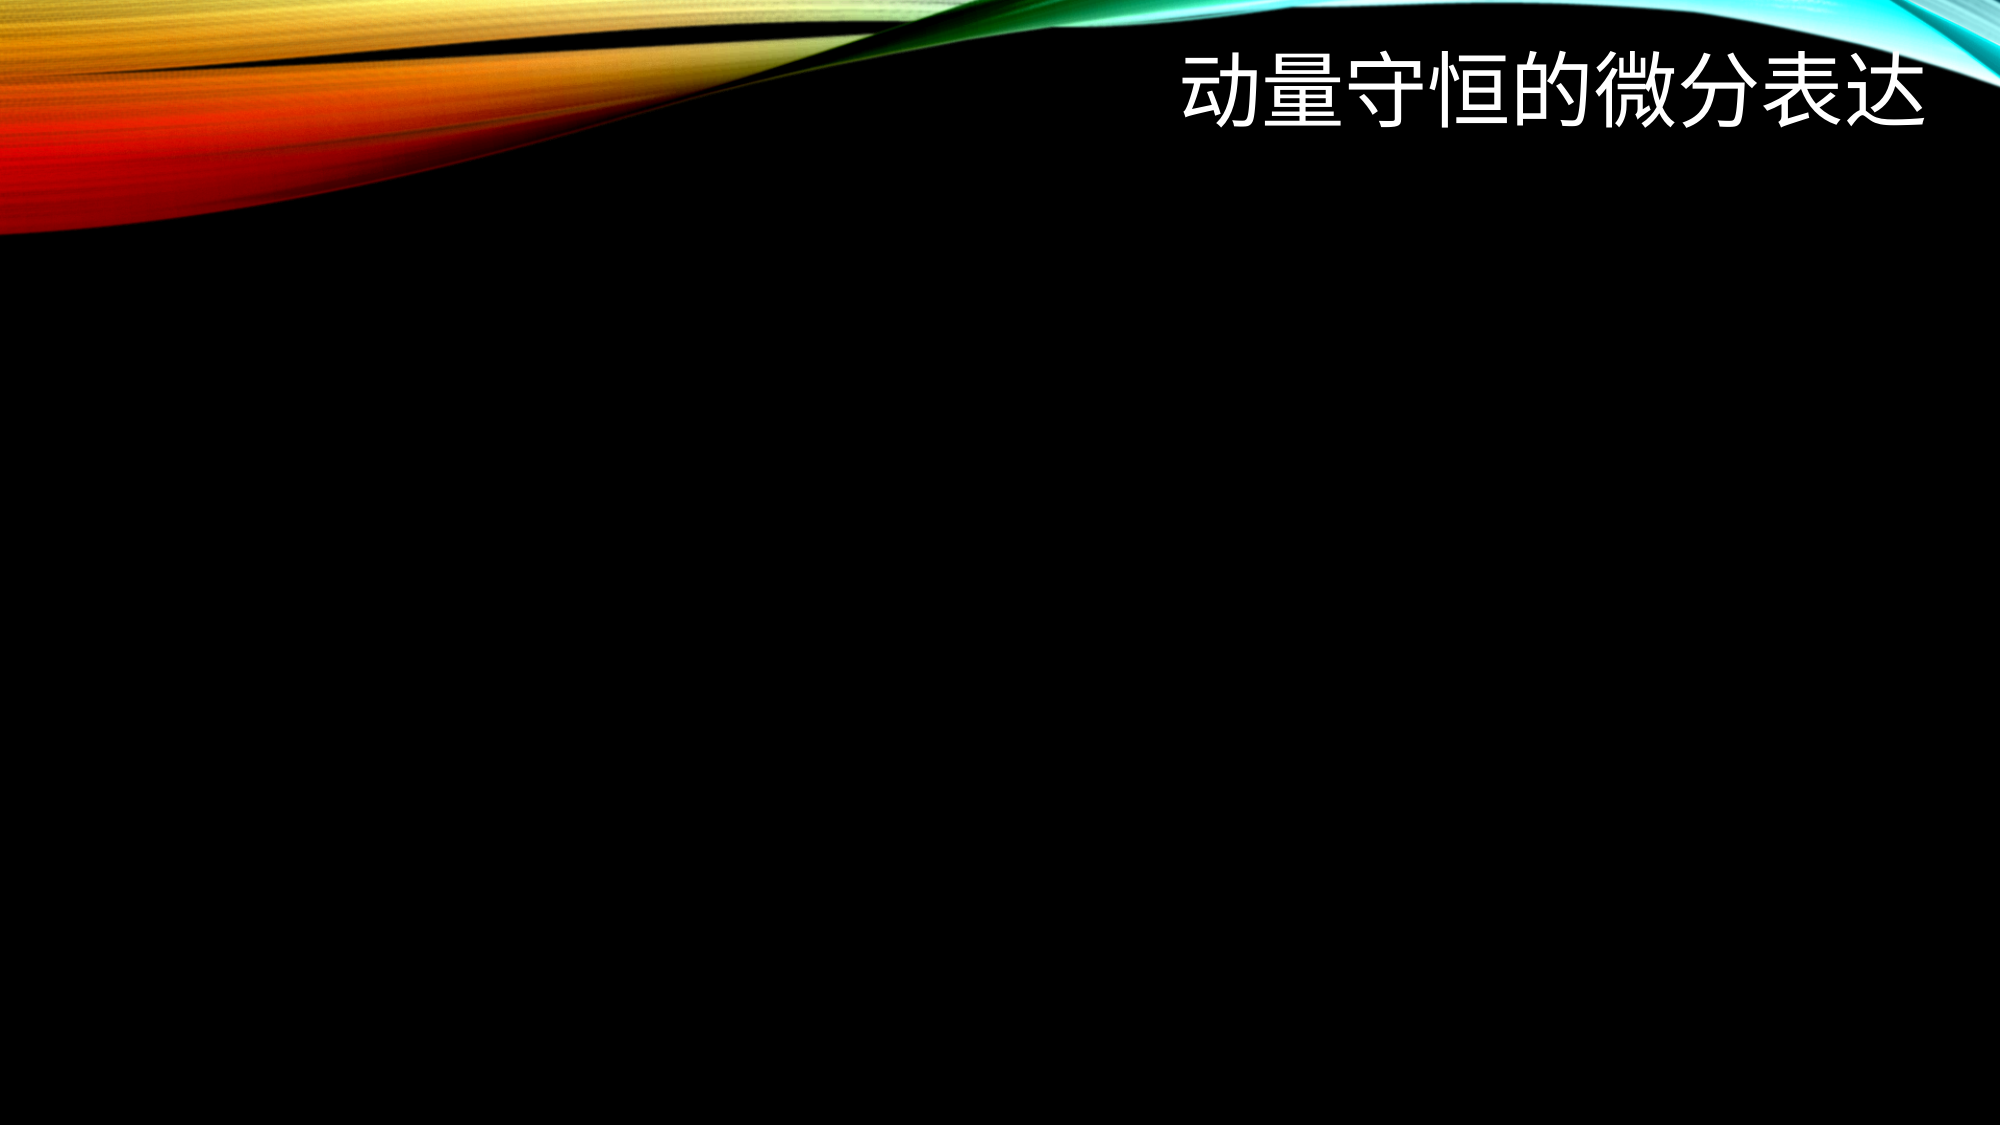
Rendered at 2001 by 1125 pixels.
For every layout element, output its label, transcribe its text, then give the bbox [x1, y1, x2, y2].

picture [0, 0, 2000, 237]
title 动量守恒的微分表达 [529, 19, 1943, 169]
